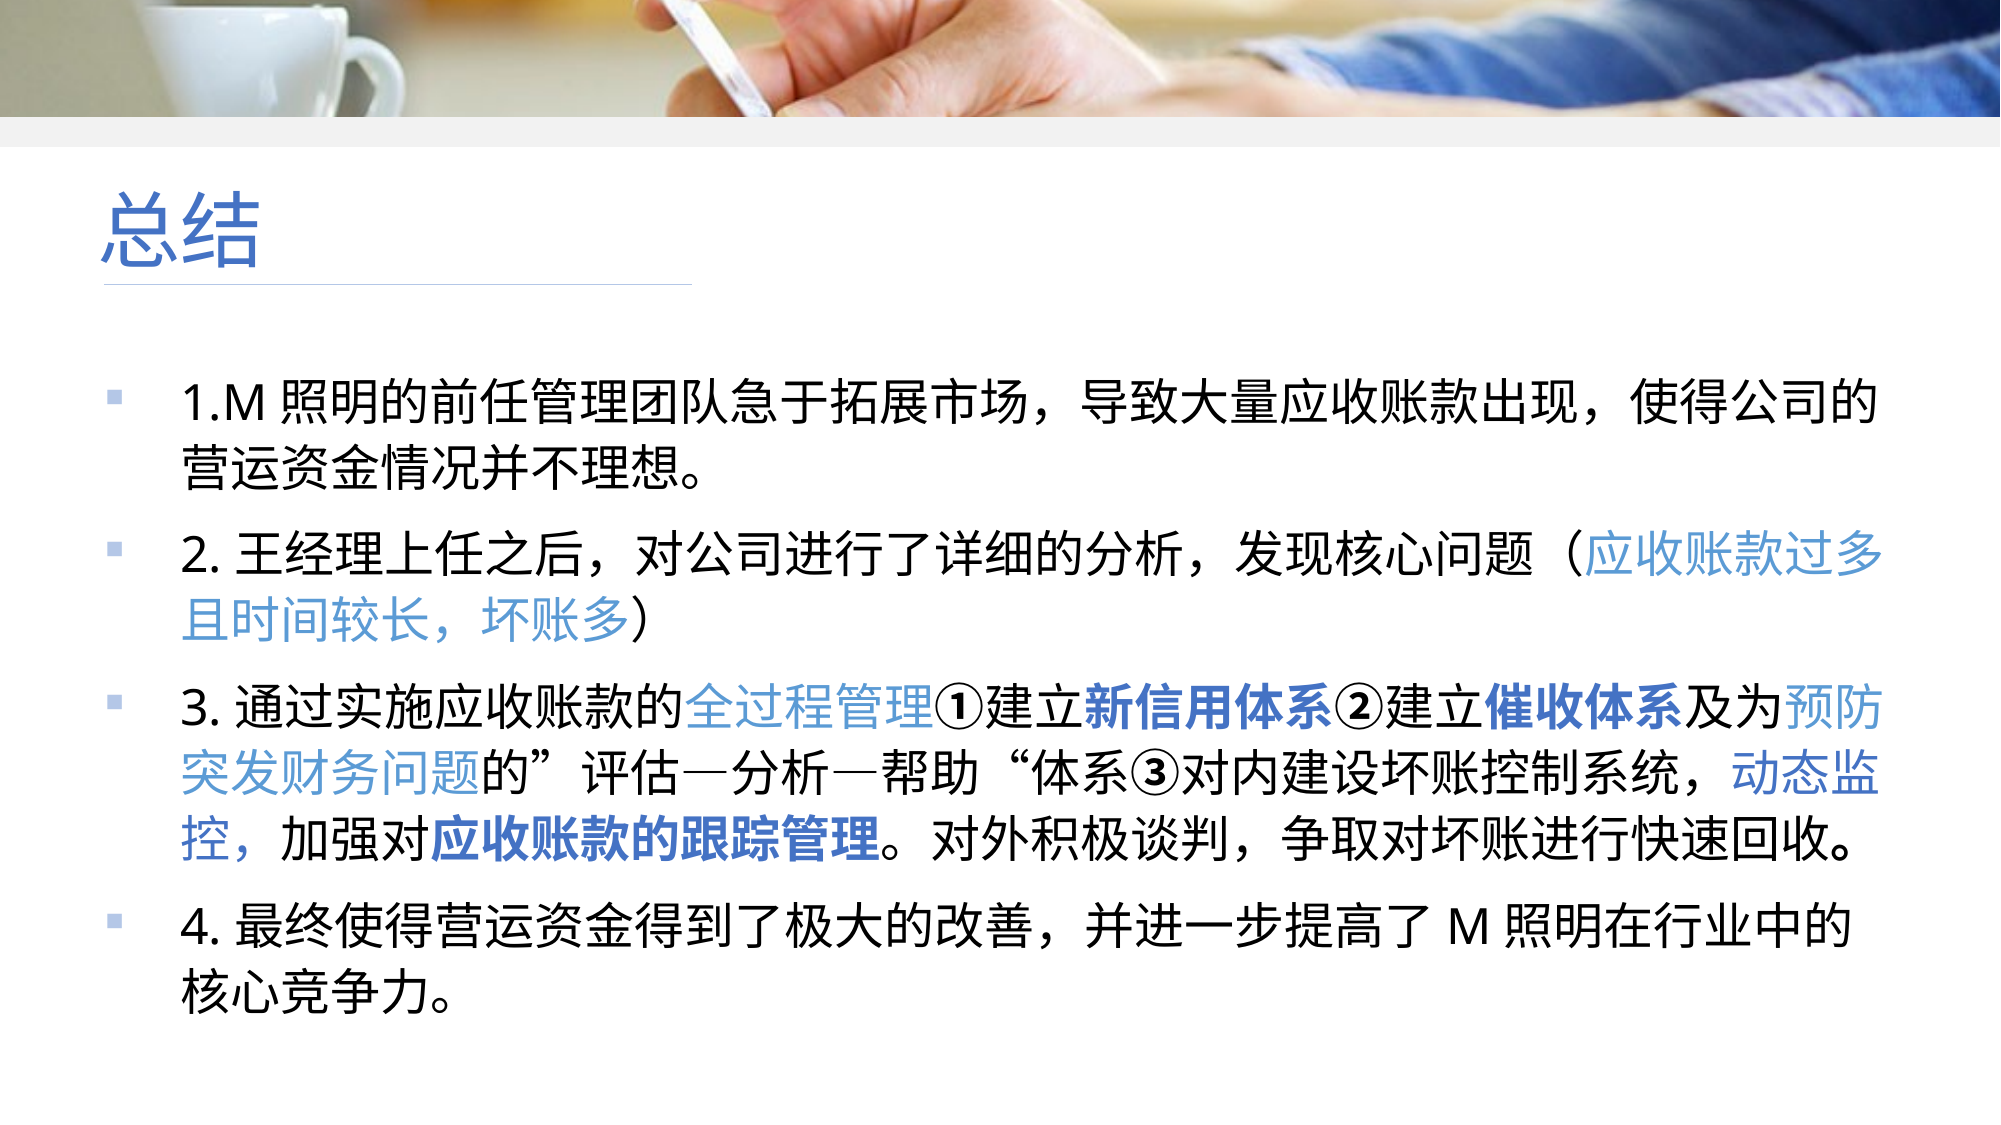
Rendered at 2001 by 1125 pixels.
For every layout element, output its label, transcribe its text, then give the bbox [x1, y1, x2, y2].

list 1.M照明的前任管理团队急于拓展市场，导致大量应收账款出现，使得公司的营运资金情况并不理想。 2.王经理上任之后，对公司进行了详细的分析，发现核心问题（应收账款过多且时间较长，坏账多） 3.通过实施应收账款的全过程管理①建立新信用体系②建立催收体系及为预防突发财务问题的”评估—分析—帮助“体系③对内建设坏账控制系统，动态监控，加强对应收账款的跟踪管理。对外积极谈判，争取对坏账进行快速回收。 4.最终使得营运资金得到了极大的改善，并进一步提高了M照明在行业中的核心竞争力。 [90, 356, 1910, 1037]
picture [0, 0, 2000, 117]
title 总结 [82, 182, 796, 322]
